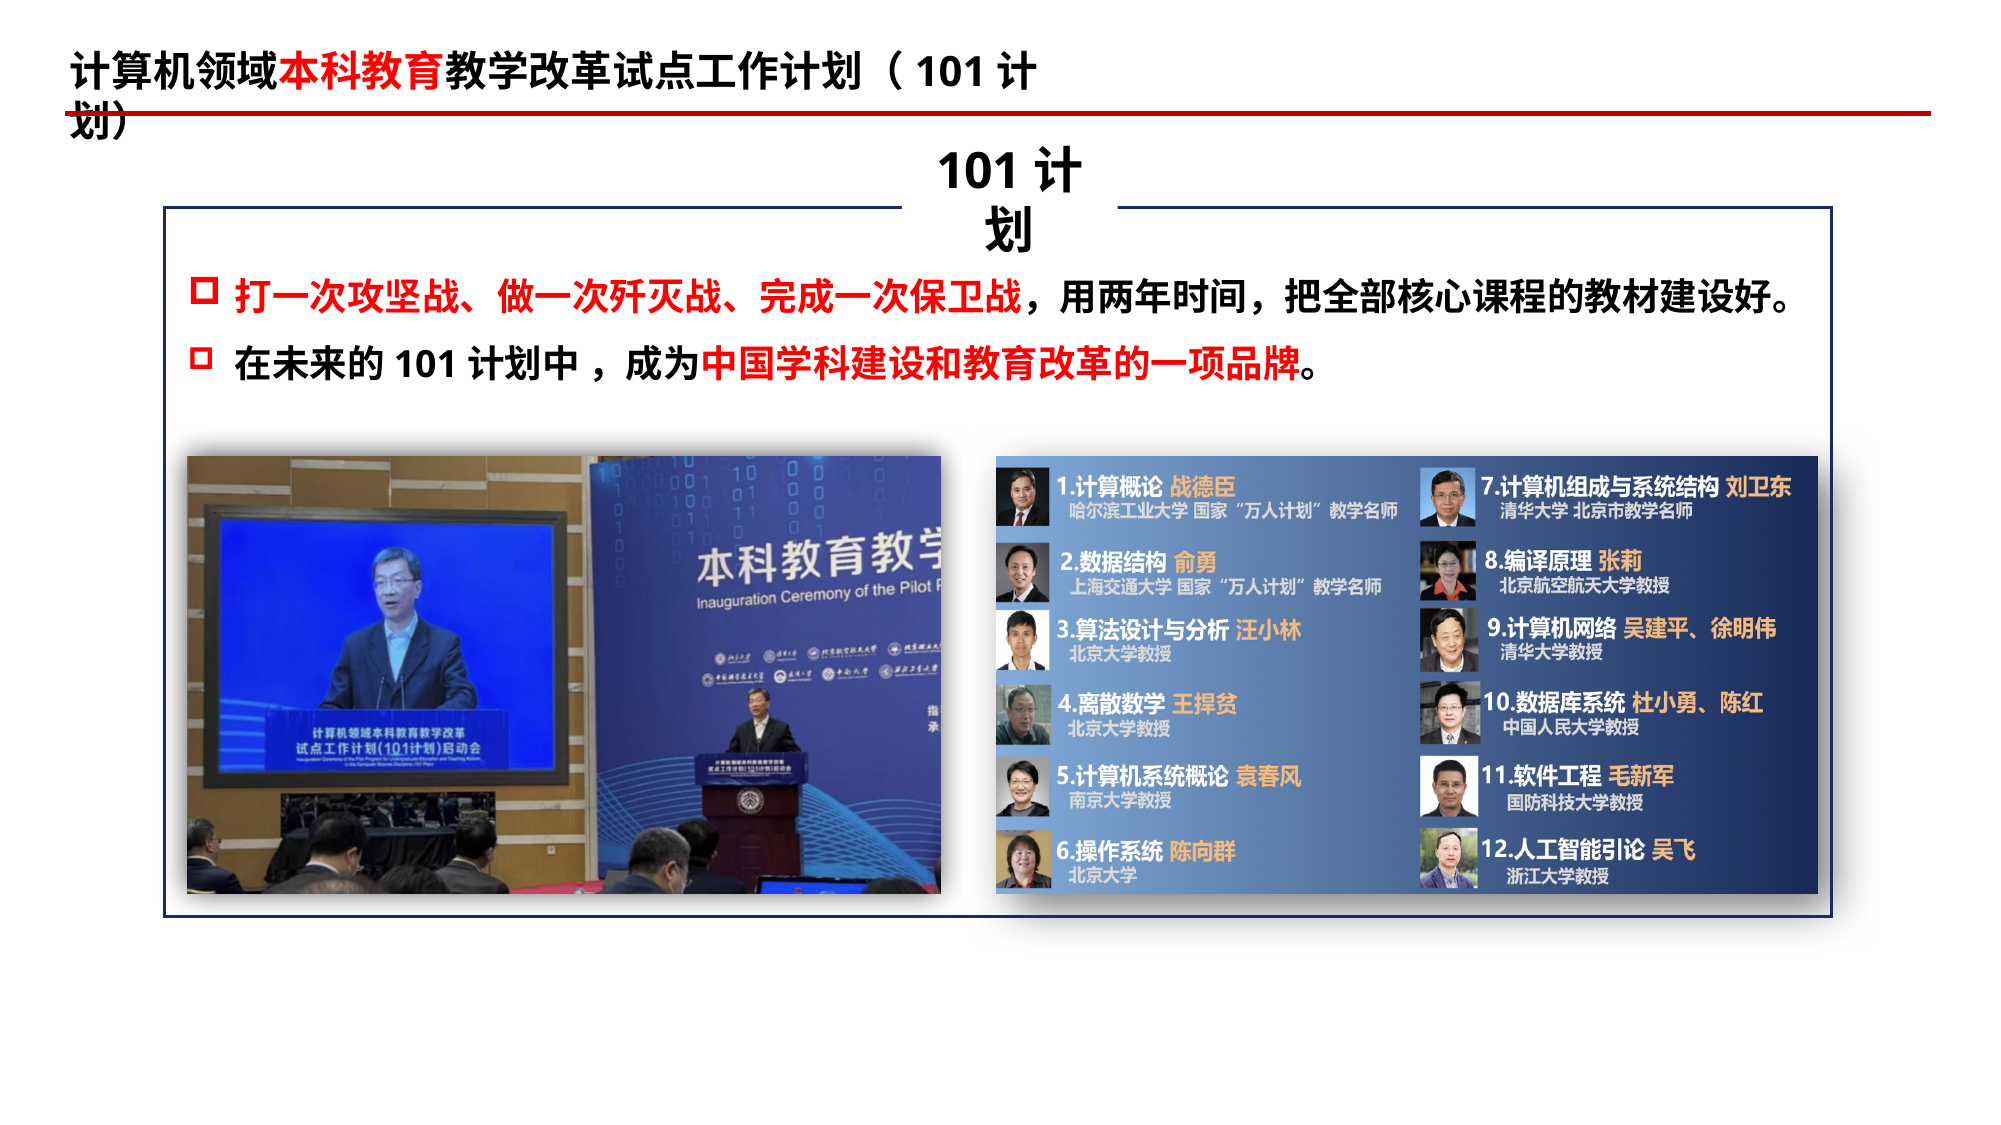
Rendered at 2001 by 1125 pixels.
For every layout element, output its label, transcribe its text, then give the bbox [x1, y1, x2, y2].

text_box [164, 172, 1832, 917]
text_box 计算机领域本科教育教学改革试点工作计划（101计划） [69, 44, 1107, 104]
picture [996, 456, 1818, 894]
